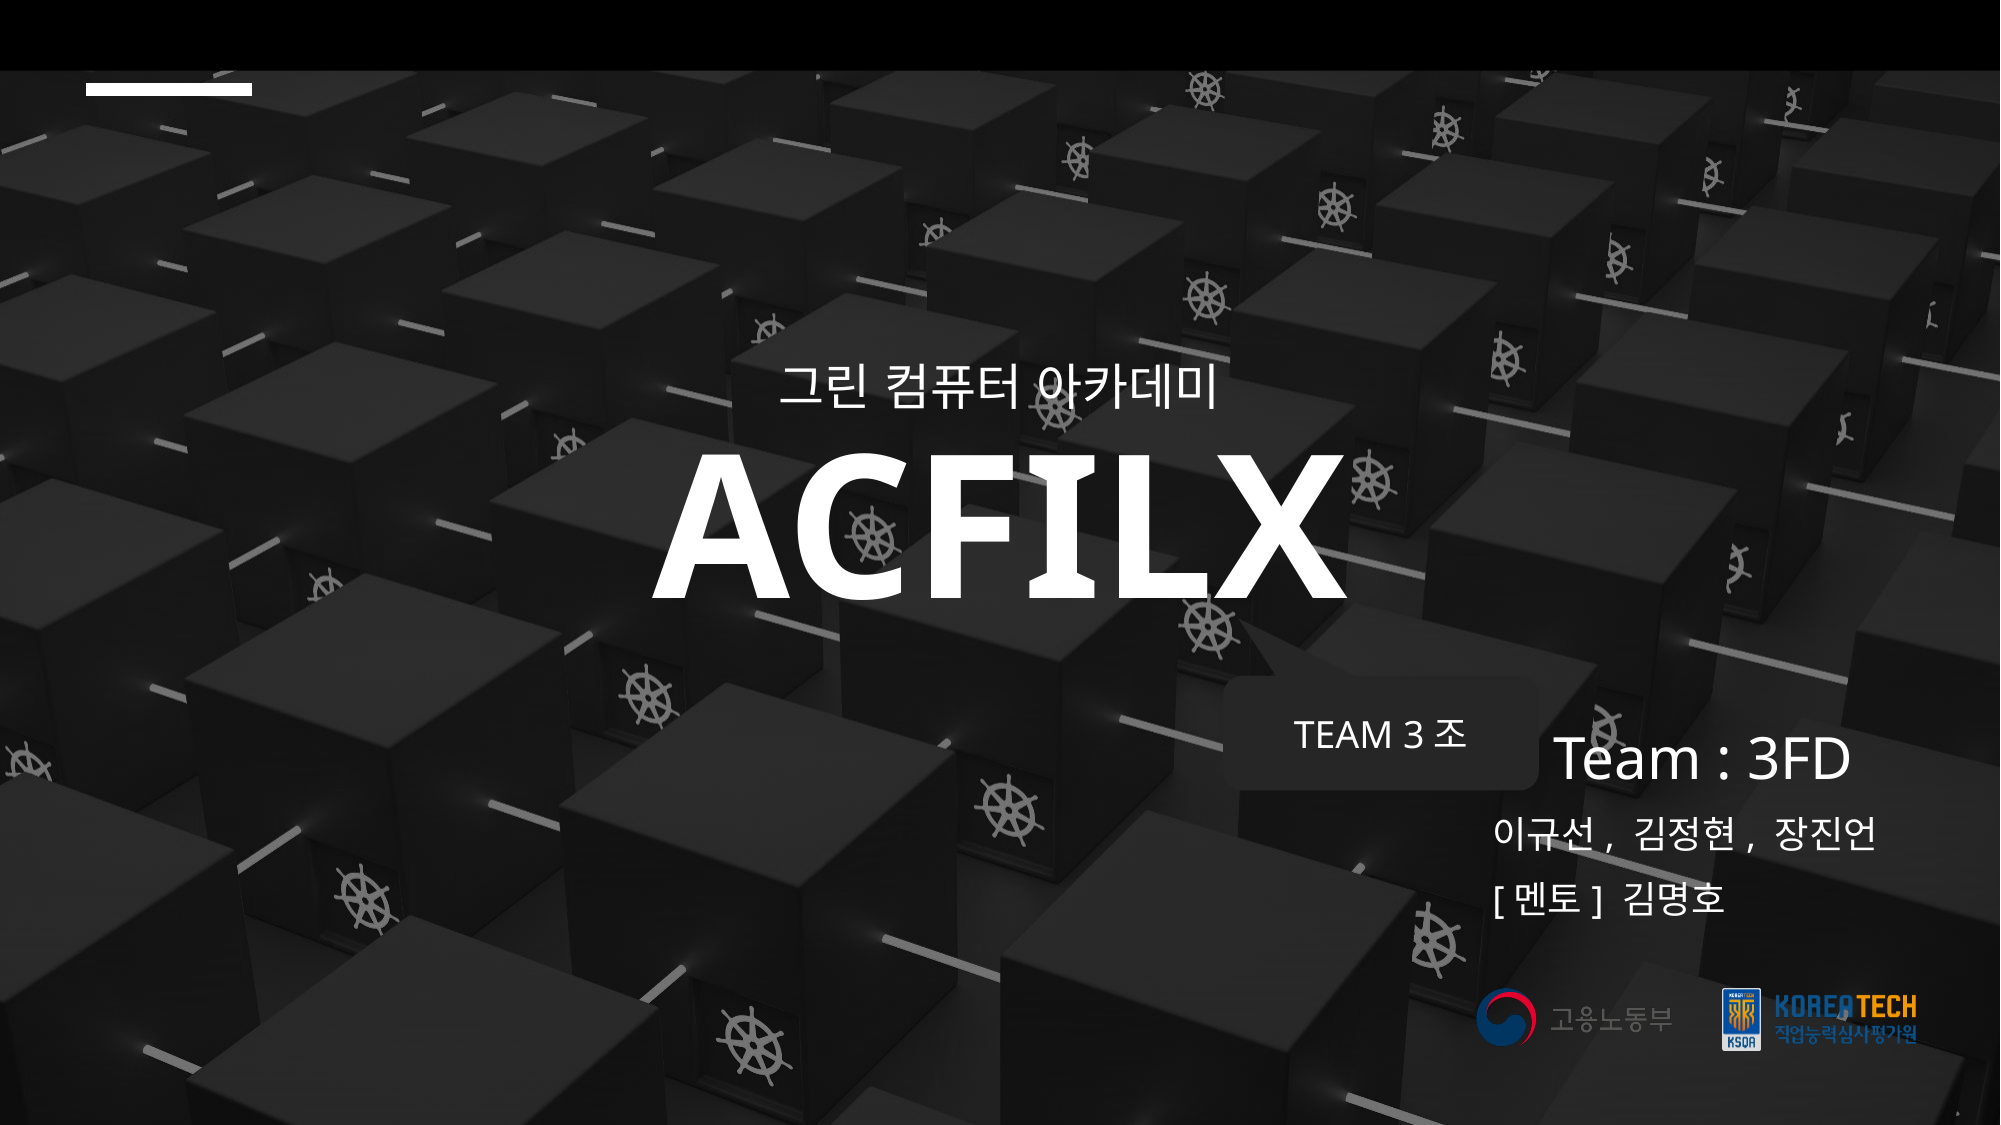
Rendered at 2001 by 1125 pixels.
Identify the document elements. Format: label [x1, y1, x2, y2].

picture [0, 0, 2000, 1125]
text_box [1476, 988, 1916, 1051]
